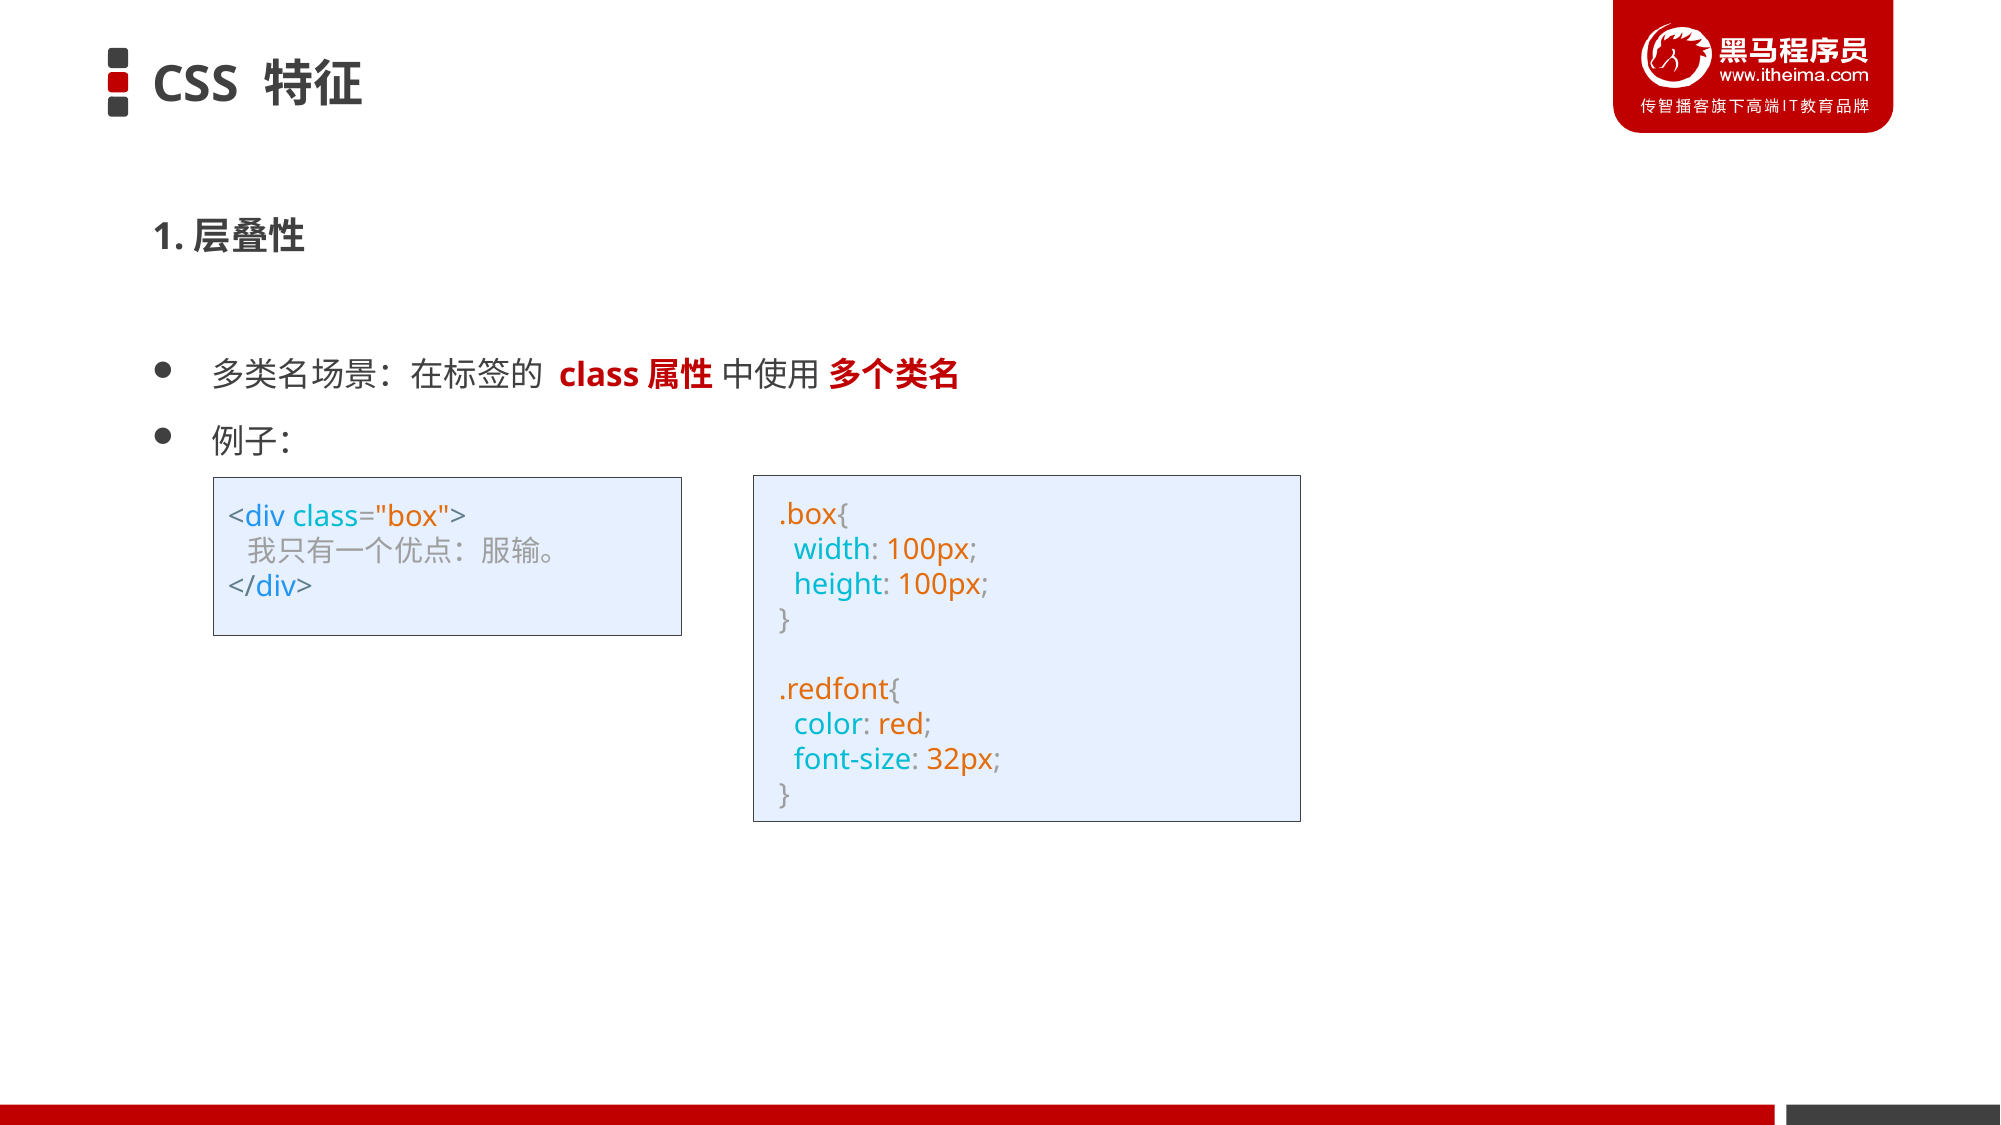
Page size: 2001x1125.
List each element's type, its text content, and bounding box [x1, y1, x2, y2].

list 1.层叠性 [137, 192, 1753, 277]
picture [1616, 11, 1894, 125]
title CSS 特征 [137, 38, 1577, 124]
list 多类名场景：在标签的 class属性 中使用 多个类名 例子： [137, 326, 1690, 472]
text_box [752, 475, 1301, 822]
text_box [212, 477, 682, 636]
